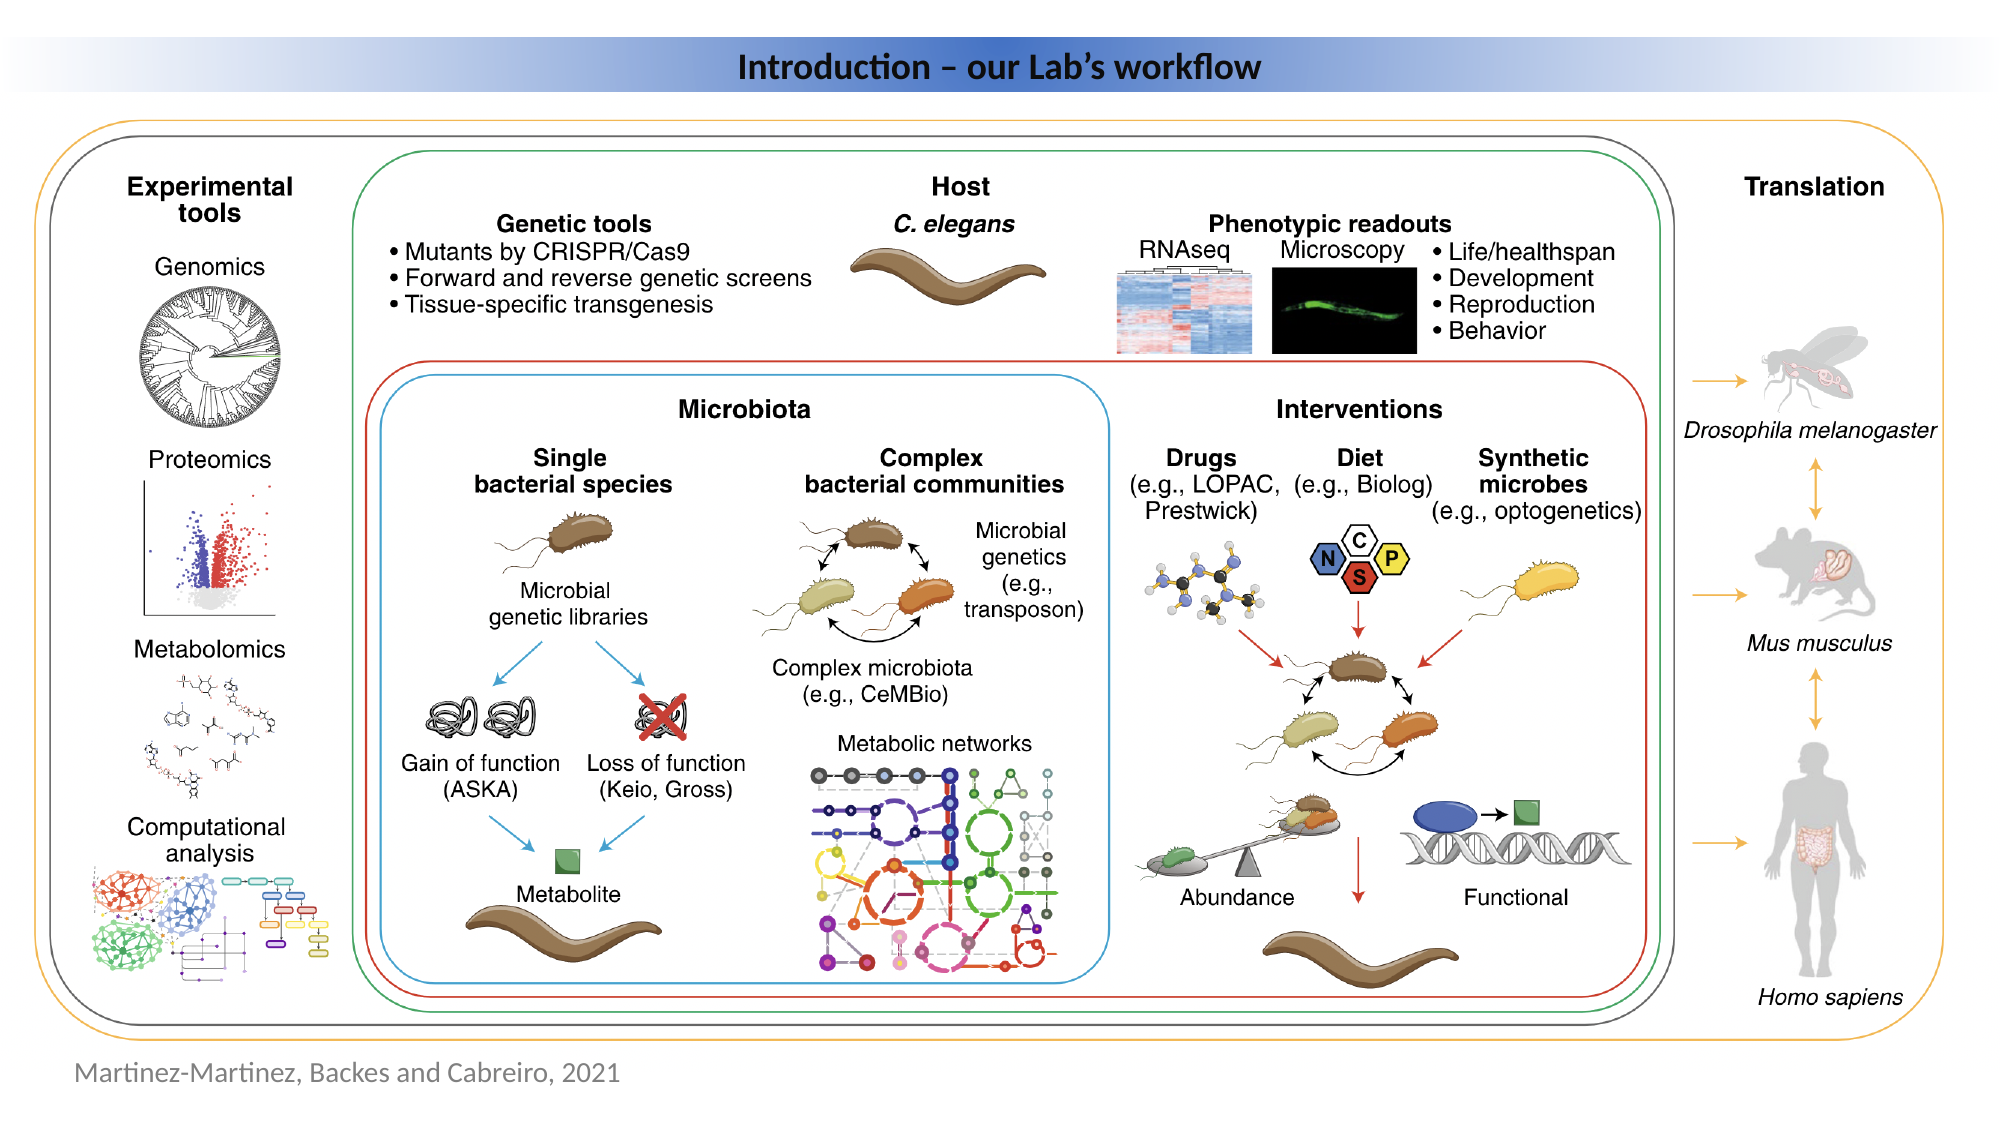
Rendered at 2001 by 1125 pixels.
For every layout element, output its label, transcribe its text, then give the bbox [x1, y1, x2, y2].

text_box Introduction – our Lab’s workflow [0, 37, 2000, 91]
text_box Martinez-Martinez, Backes and Cabreiro, 2021 [59, 1072, 702, 1096]
picture [0, 91, 2000, 1072]
